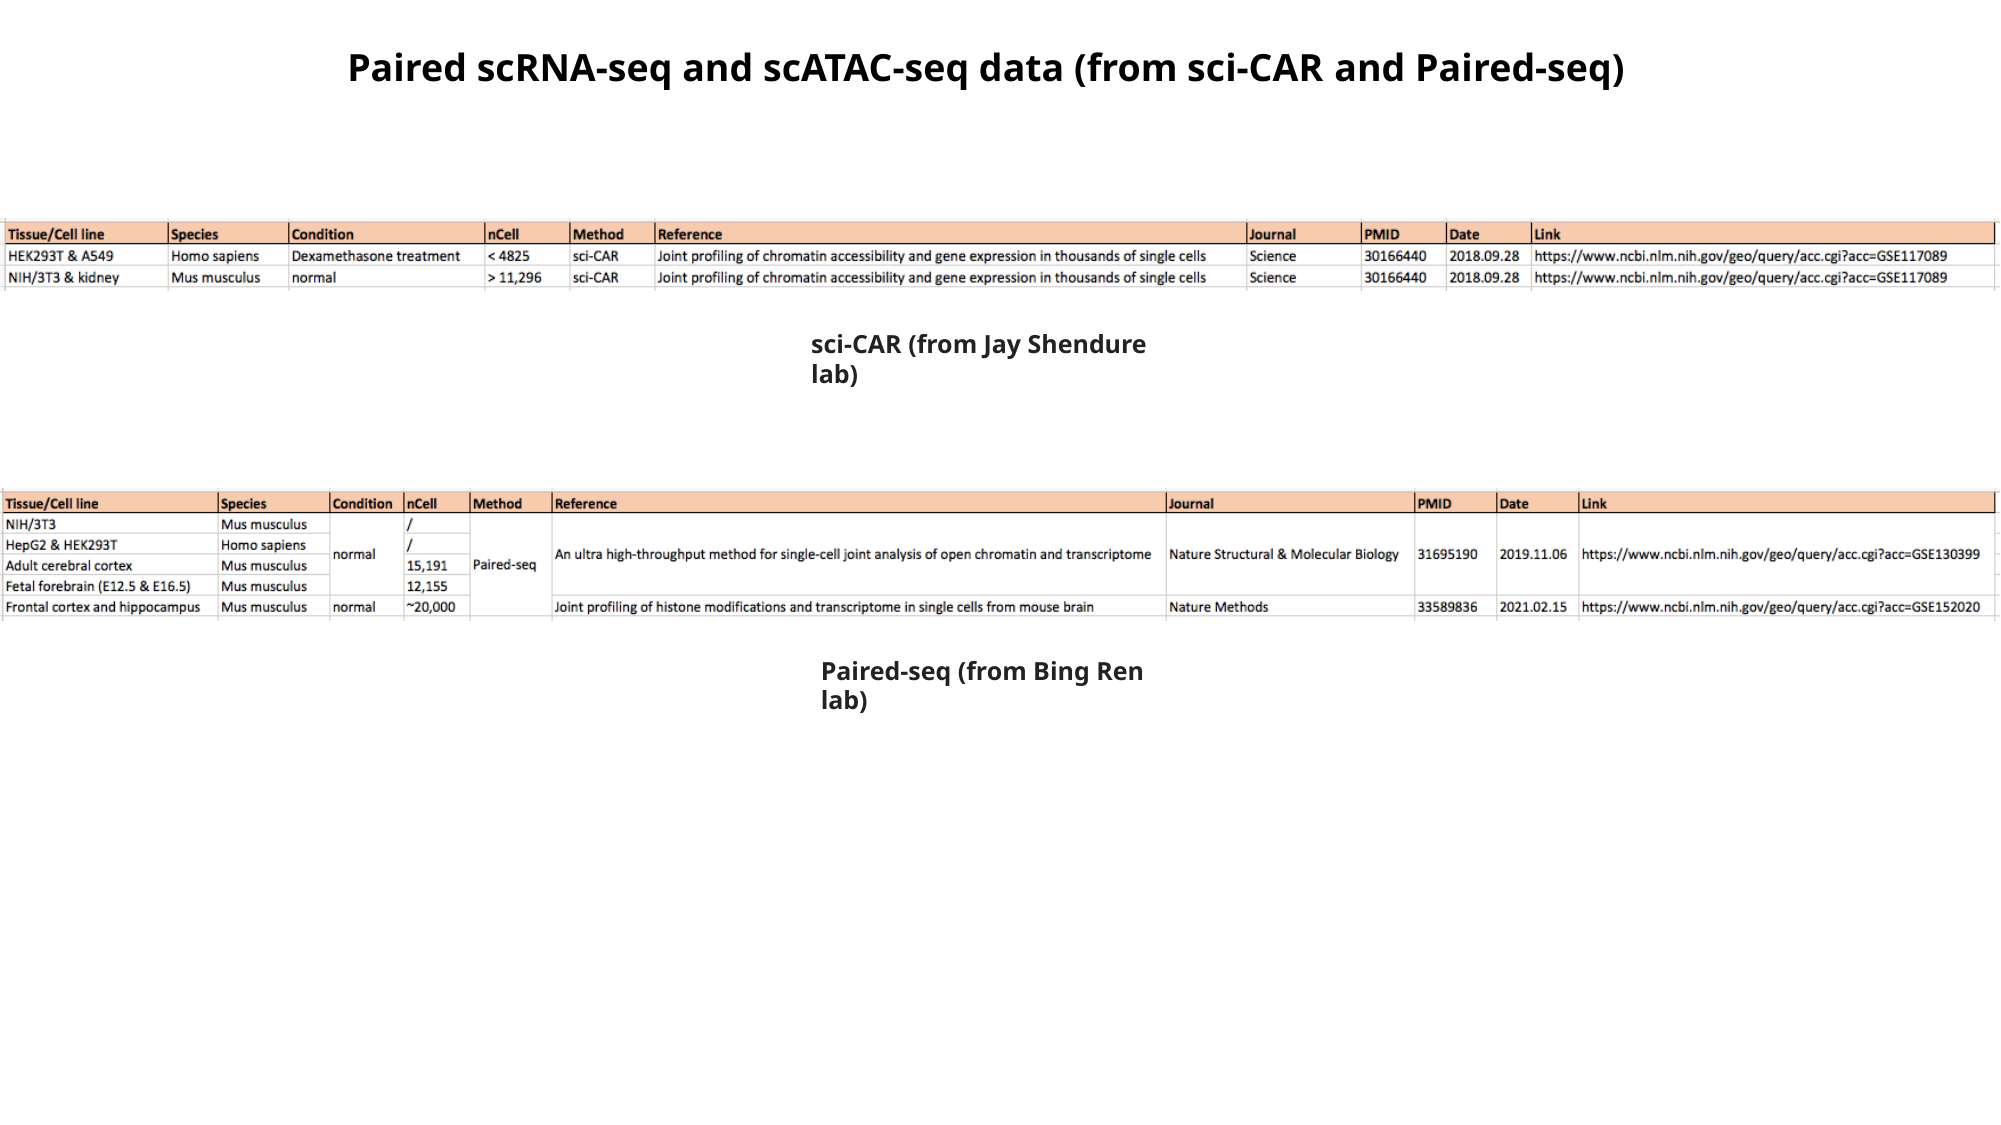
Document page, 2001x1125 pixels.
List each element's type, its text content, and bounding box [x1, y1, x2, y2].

picture [0, 488, 2000, 621]
text_box Paired-seq (from Bing Ren lab) [806, 647, 1163, 723]
text_box Paired scRNA-seq and scATAC-seq data (from sci-CAR and Paired-seq) [332, 36, 1668, 97]
text_box sci-CAR (from Jay Shendure lab) [796, 321, 1173, 396]
picture [0, 218, 2000, 291]
